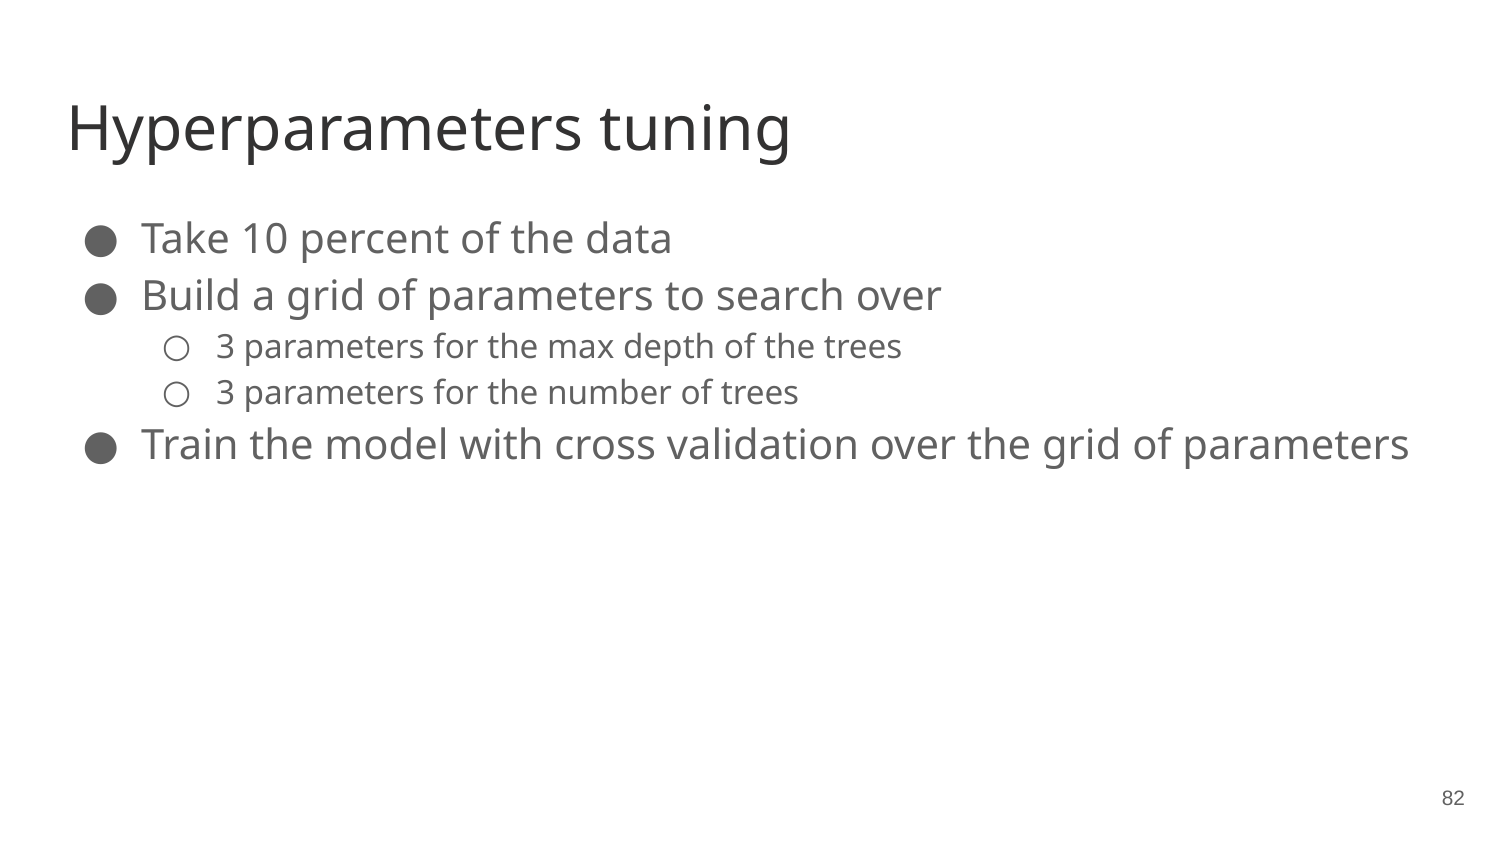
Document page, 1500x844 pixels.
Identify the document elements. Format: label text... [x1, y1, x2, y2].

list Take 10 percent of the data Build a grid of parameters to search over 3 parameters for the max depth of the trees 3 parameters for the number of trees Train the model with cross validation over the grid of parameters [51, 189, 1449, 750]
slide_number ‹#› [1389, 764, 1480, 830]
title Hyperparameters tuning [51, 72, 1449, 167]
